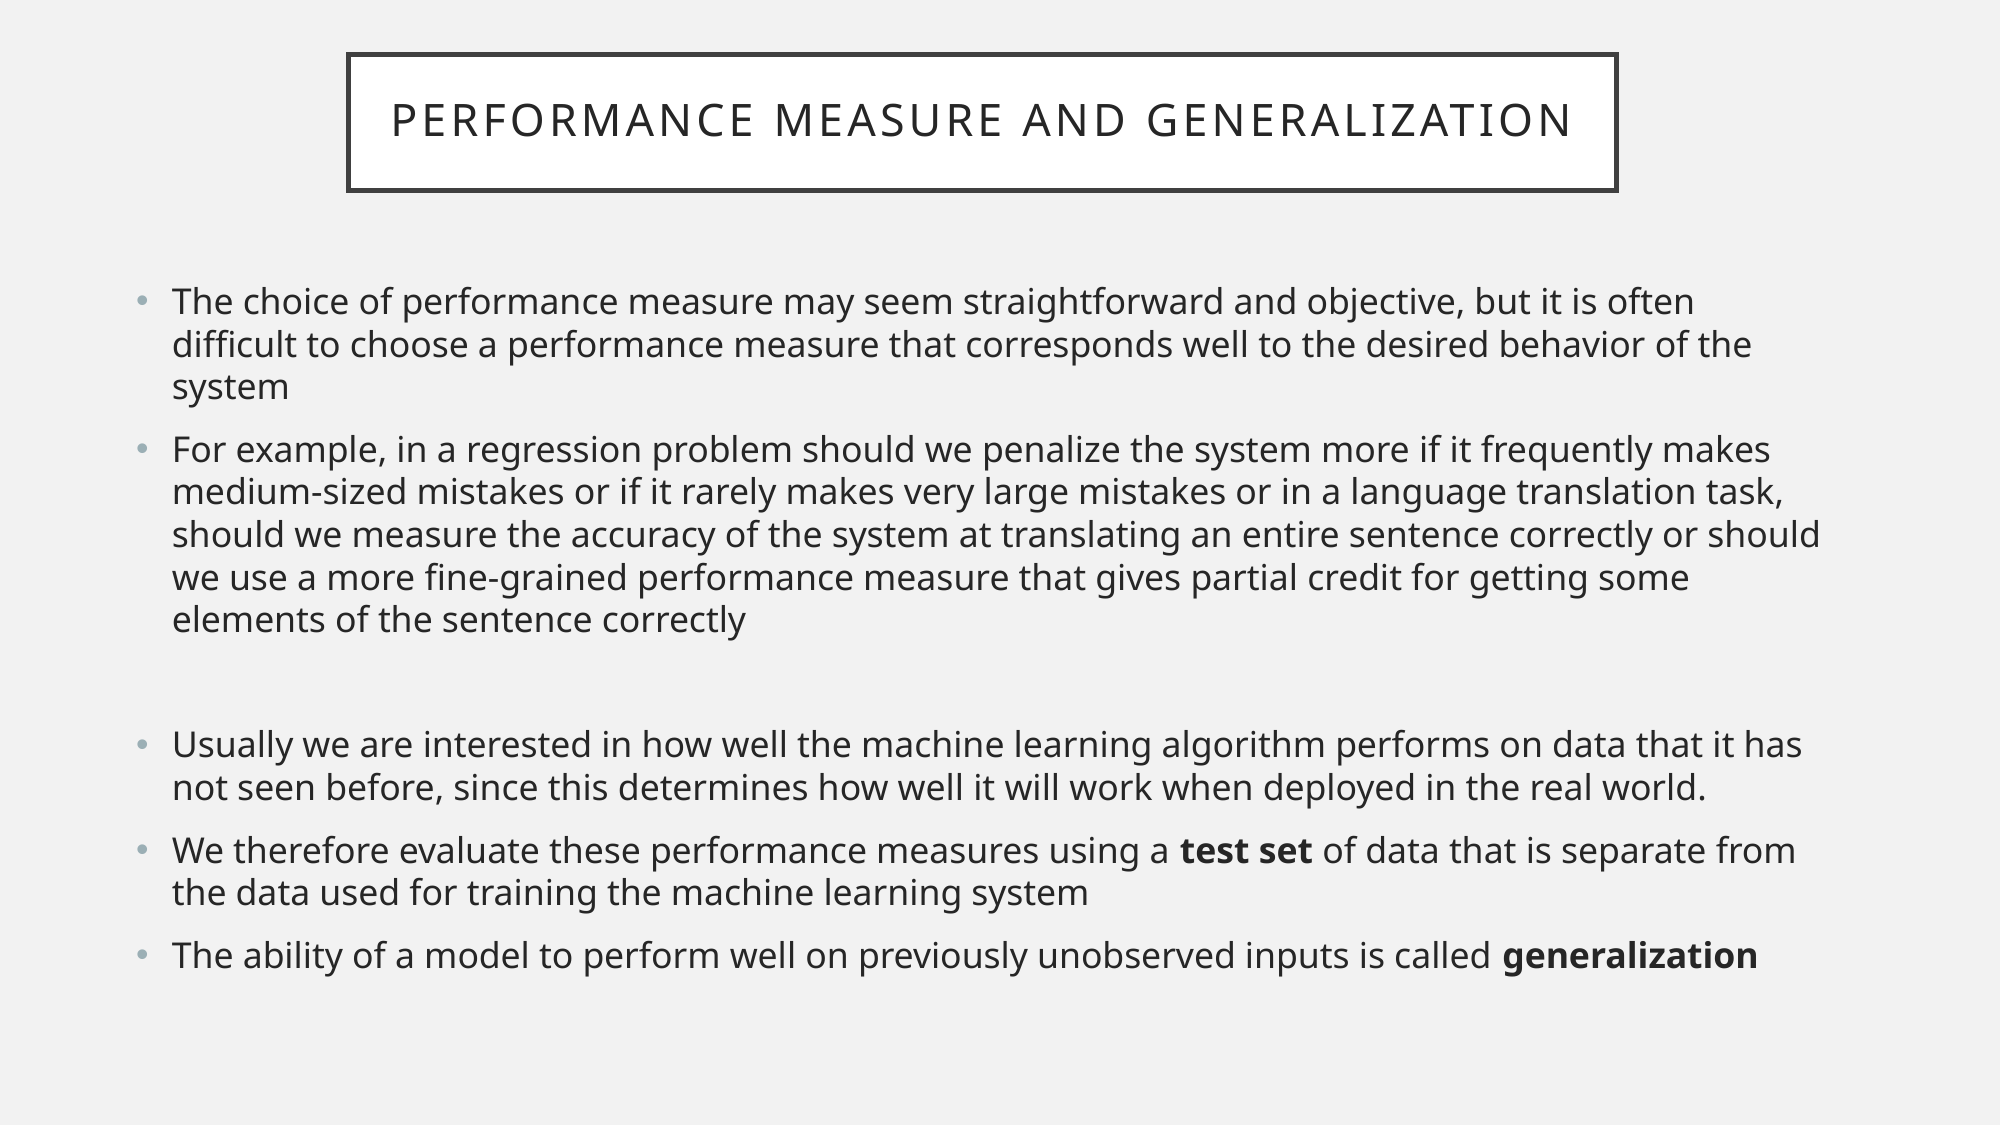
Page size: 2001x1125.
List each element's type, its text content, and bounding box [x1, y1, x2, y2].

list The choice of performance measure may seem straightforward and objective, but it is often diﬃcult to choose a performance measure that corresponds well to the desired behavior of the system For example, in a regression problem should we penalize the system more if it frequently makes medium-sized mistakes or if it rarely makes very large mistakes or in a language translation task, should we measure the accuracy of the system at translating an entire sentence correctly or should we use a more ﬁne-grained performance measure that gives partial credit for getting some elements of the sentence correctly Usually we are interested in how well the machine learning algorithm performs on data that it has not seen before, since this determines how well it will work when deployed in the real world. We therefore evaluate these performance measures using a test set of data that is separate from the data used for training the machine learning system The ability of a model to perform well on previously unobserved inputs is called generalization [121, 271, 1844, 984]
text_box Performance Measure and Generalization [348, 54, 1617, 191]
